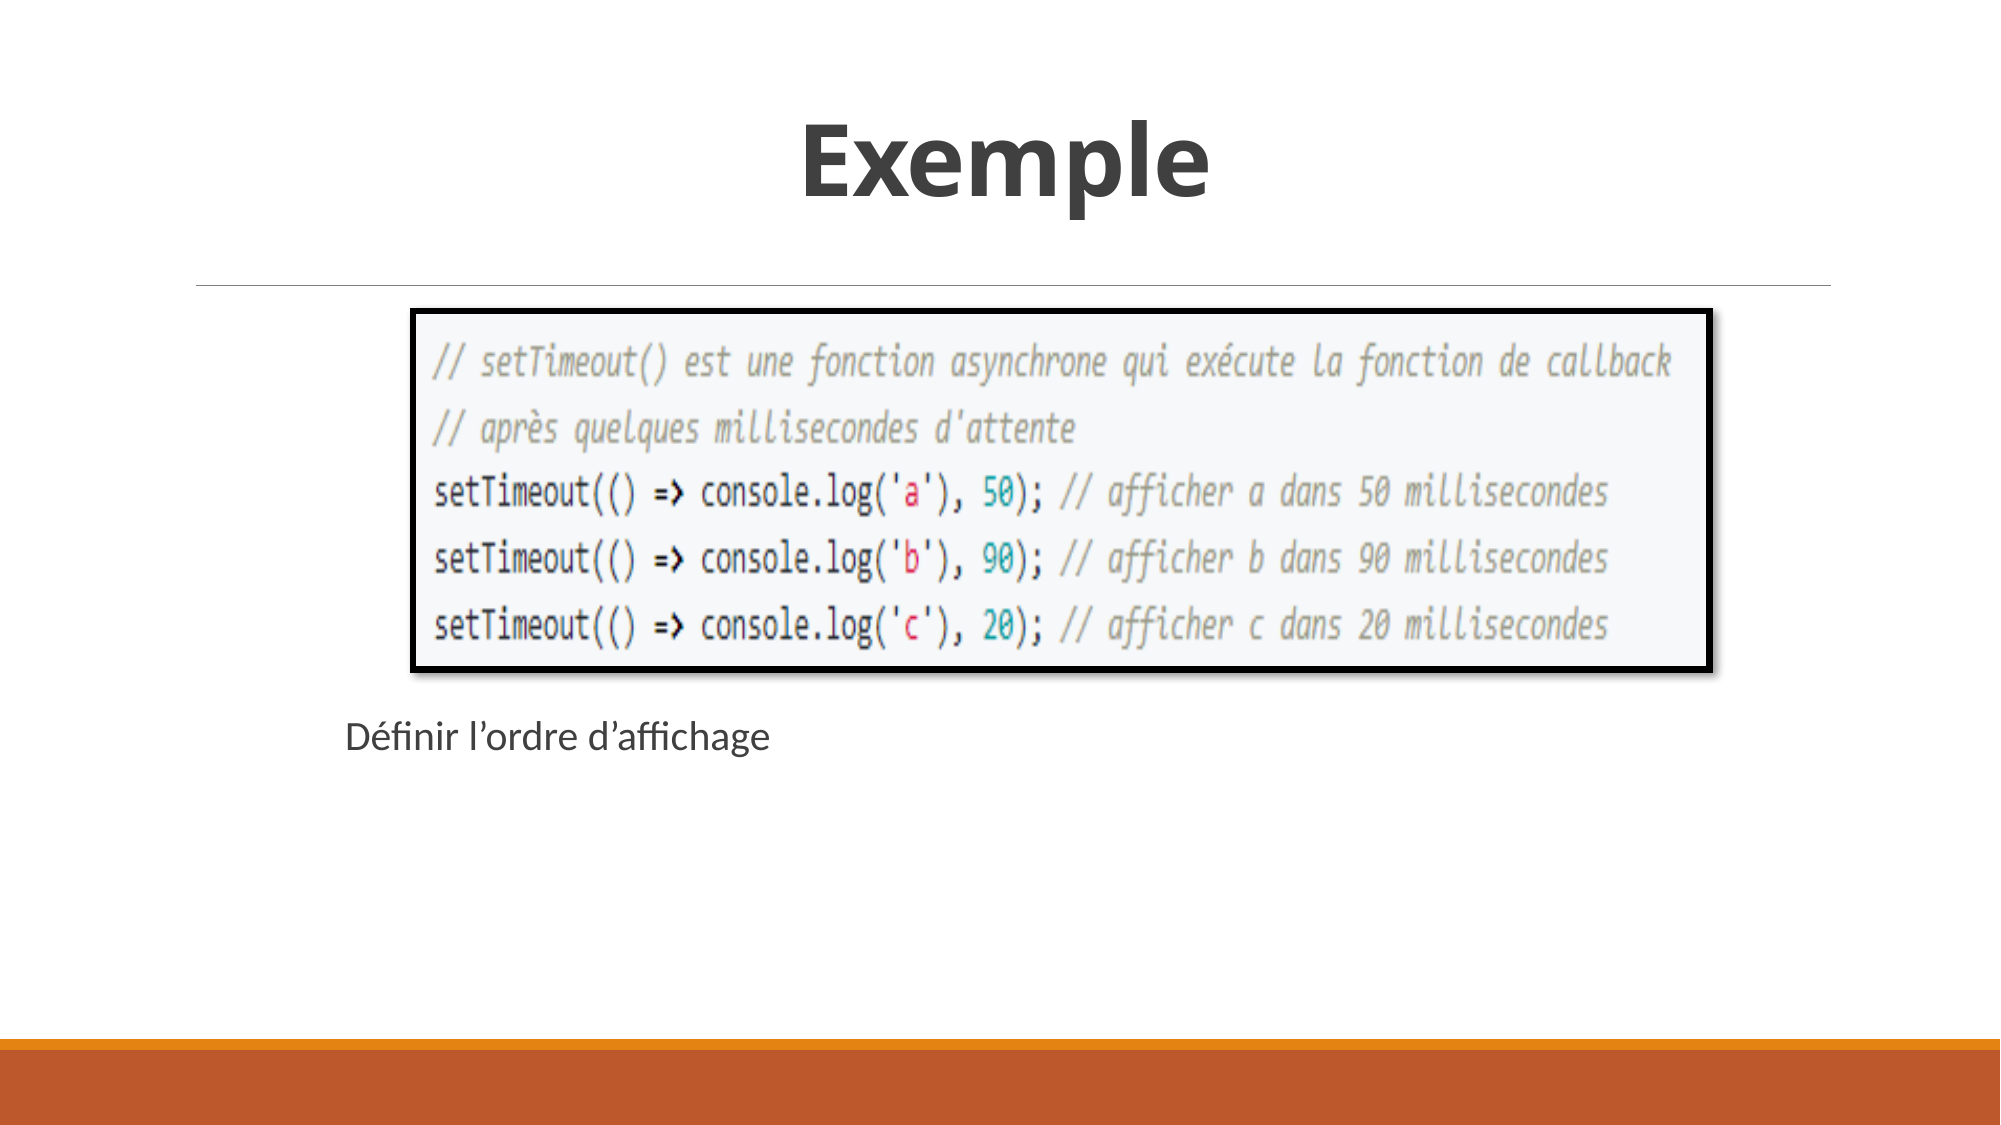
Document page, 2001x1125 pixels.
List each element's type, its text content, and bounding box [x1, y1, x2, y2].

picture [415, 313, 1707, 667]
title Exemple [180, 47, 1830, 285]
list Définir l’ordre d’affichage [330, 706, 1793, 1079]
